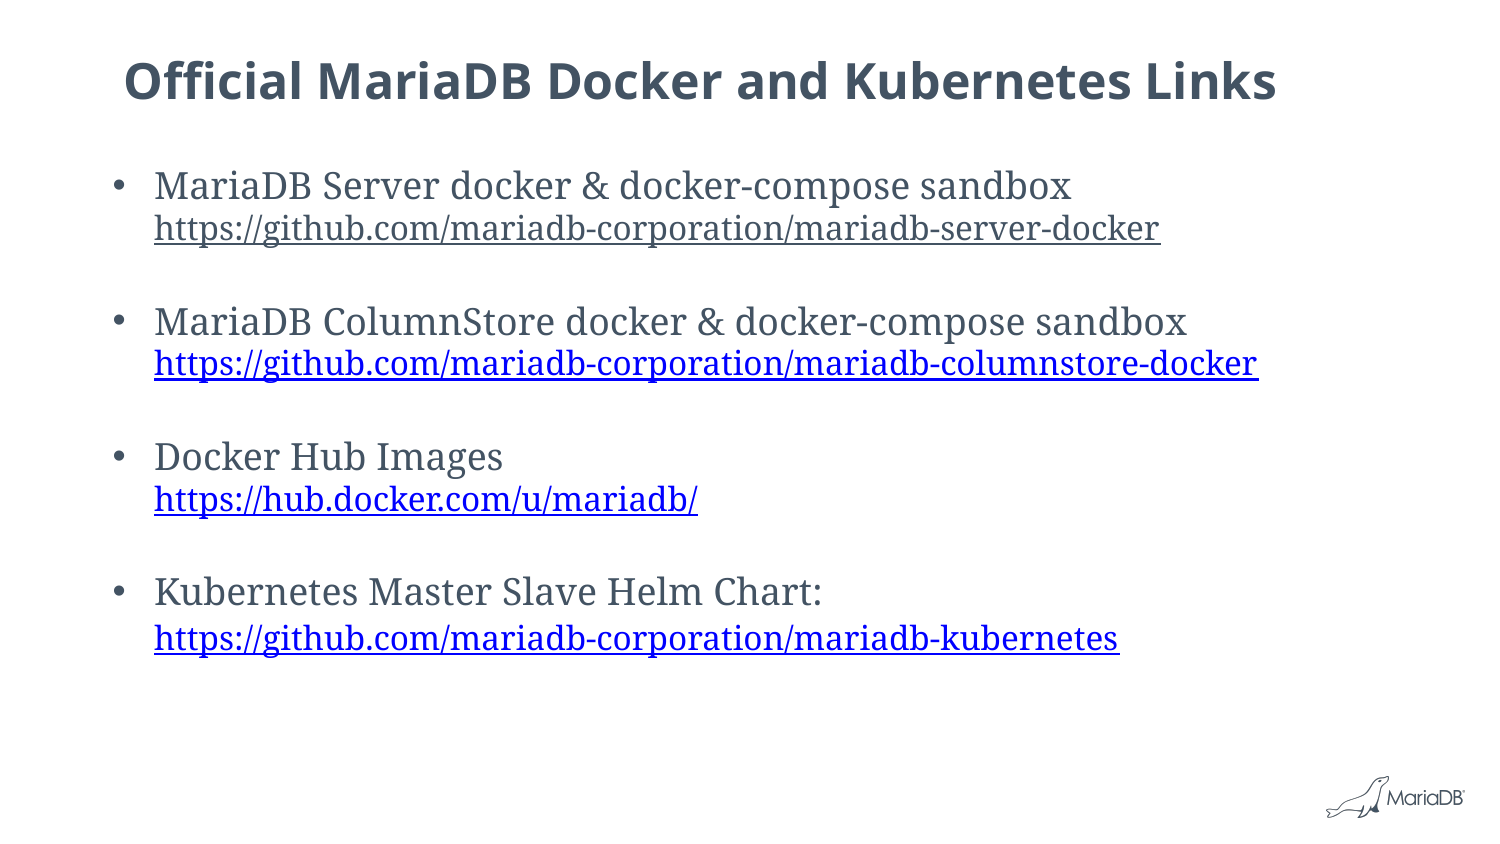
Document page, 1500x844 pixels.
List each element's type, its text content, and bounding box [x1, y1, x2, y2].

title Official MariaDB Docker and Kubernetes Links [112, 38, 1388, 162]
list MariaDB Server docker & docker-compose sandbox https://github.com/mariadb-corporation/mariadb-server-docker MariaDB ColumnStore docker & docker-compose sandbox https://github.com/mariadb-corporation/mariadb-columnstore-docker Docker Hub Images https://hub.docker.com/u/mariadb/ Kubernetes Master Slave Helm Chart: https://github.com/mariadb-corporation/mariadb-kubernetes [112, 162, 1388, 708]
picture [1326, 776, 1465, 818]
